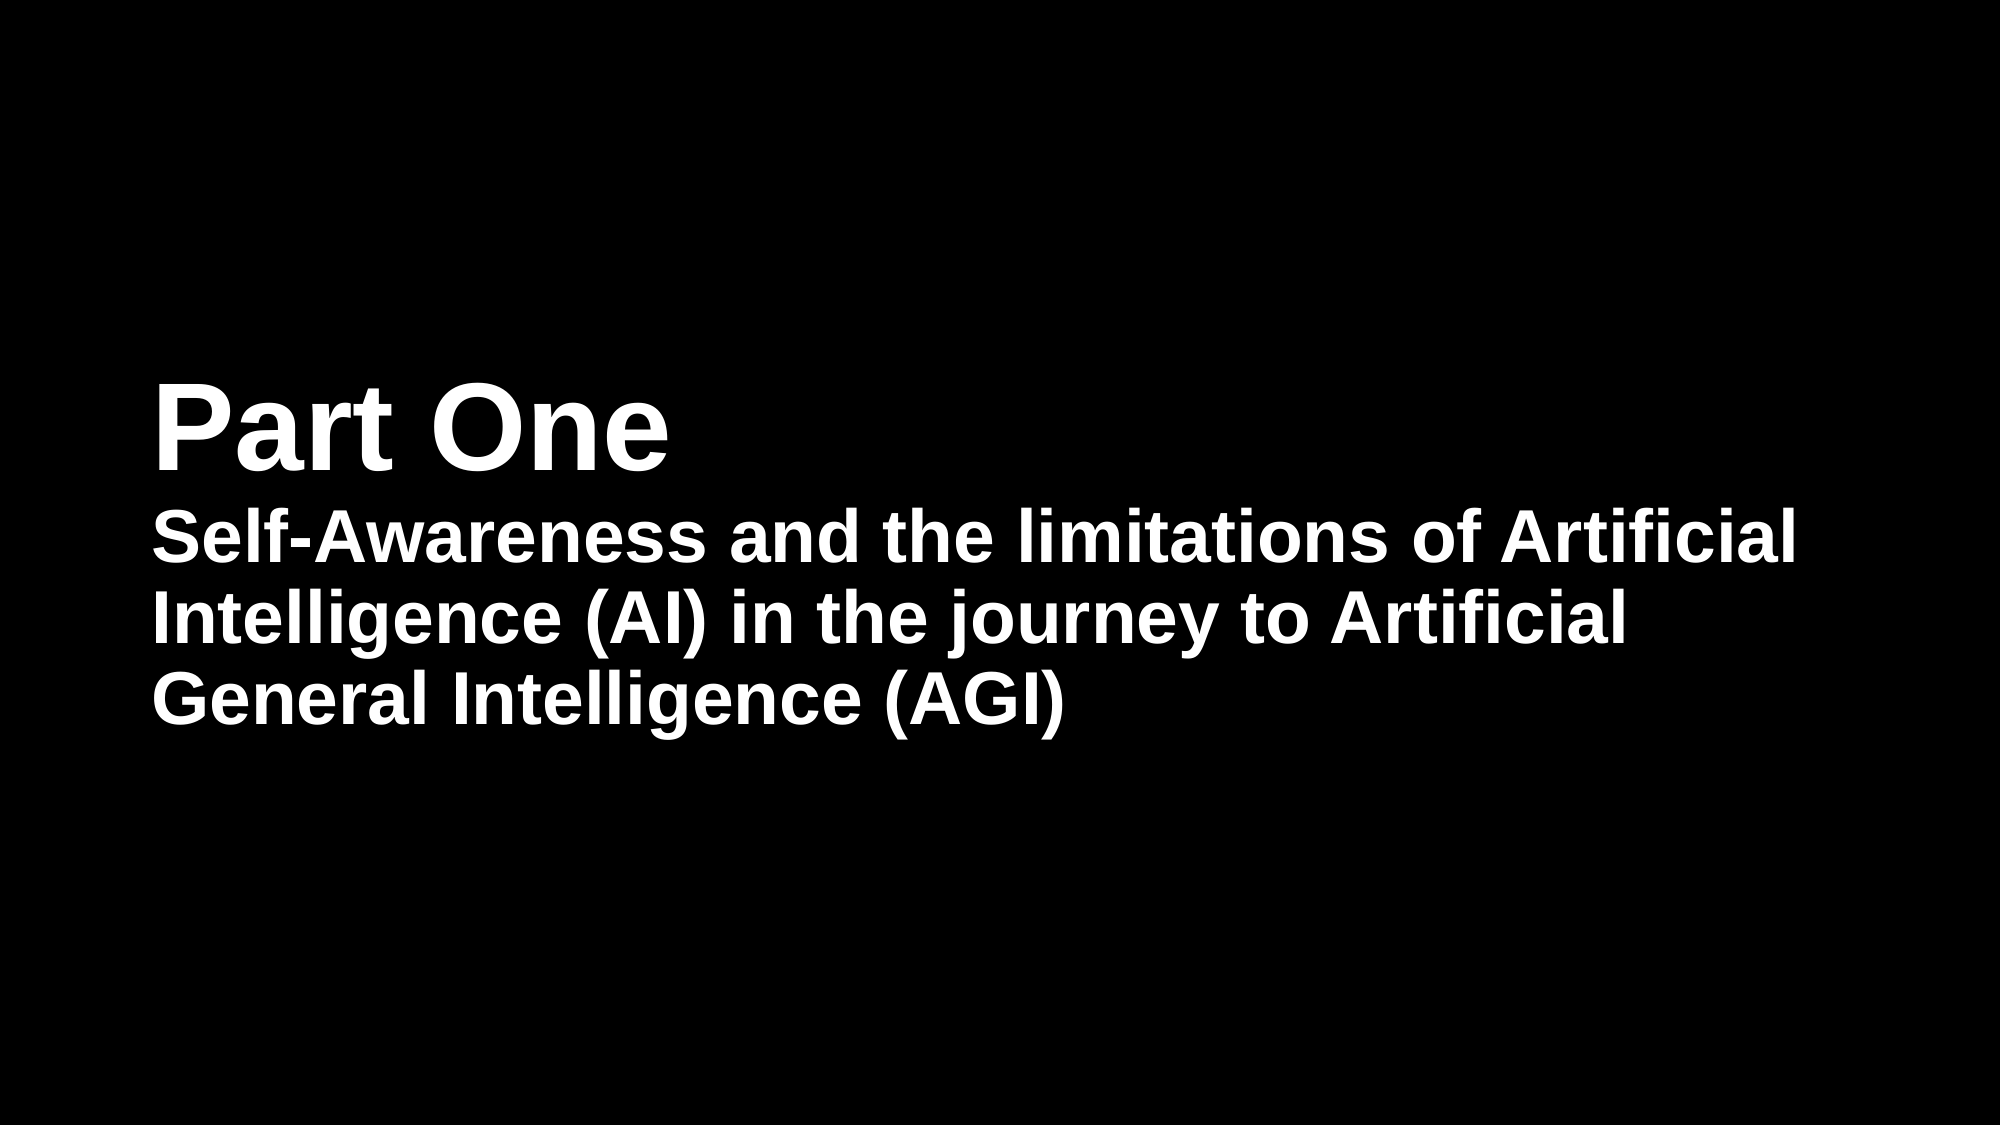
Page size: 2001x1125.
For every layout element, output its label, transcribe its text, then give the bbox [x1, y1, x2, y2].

title Part One Self-Awareness and the limitations of Artificial Intelligence (AI) in the journey to Artificial General Intelligence (AGI) [136, 280, 1862, 749]
